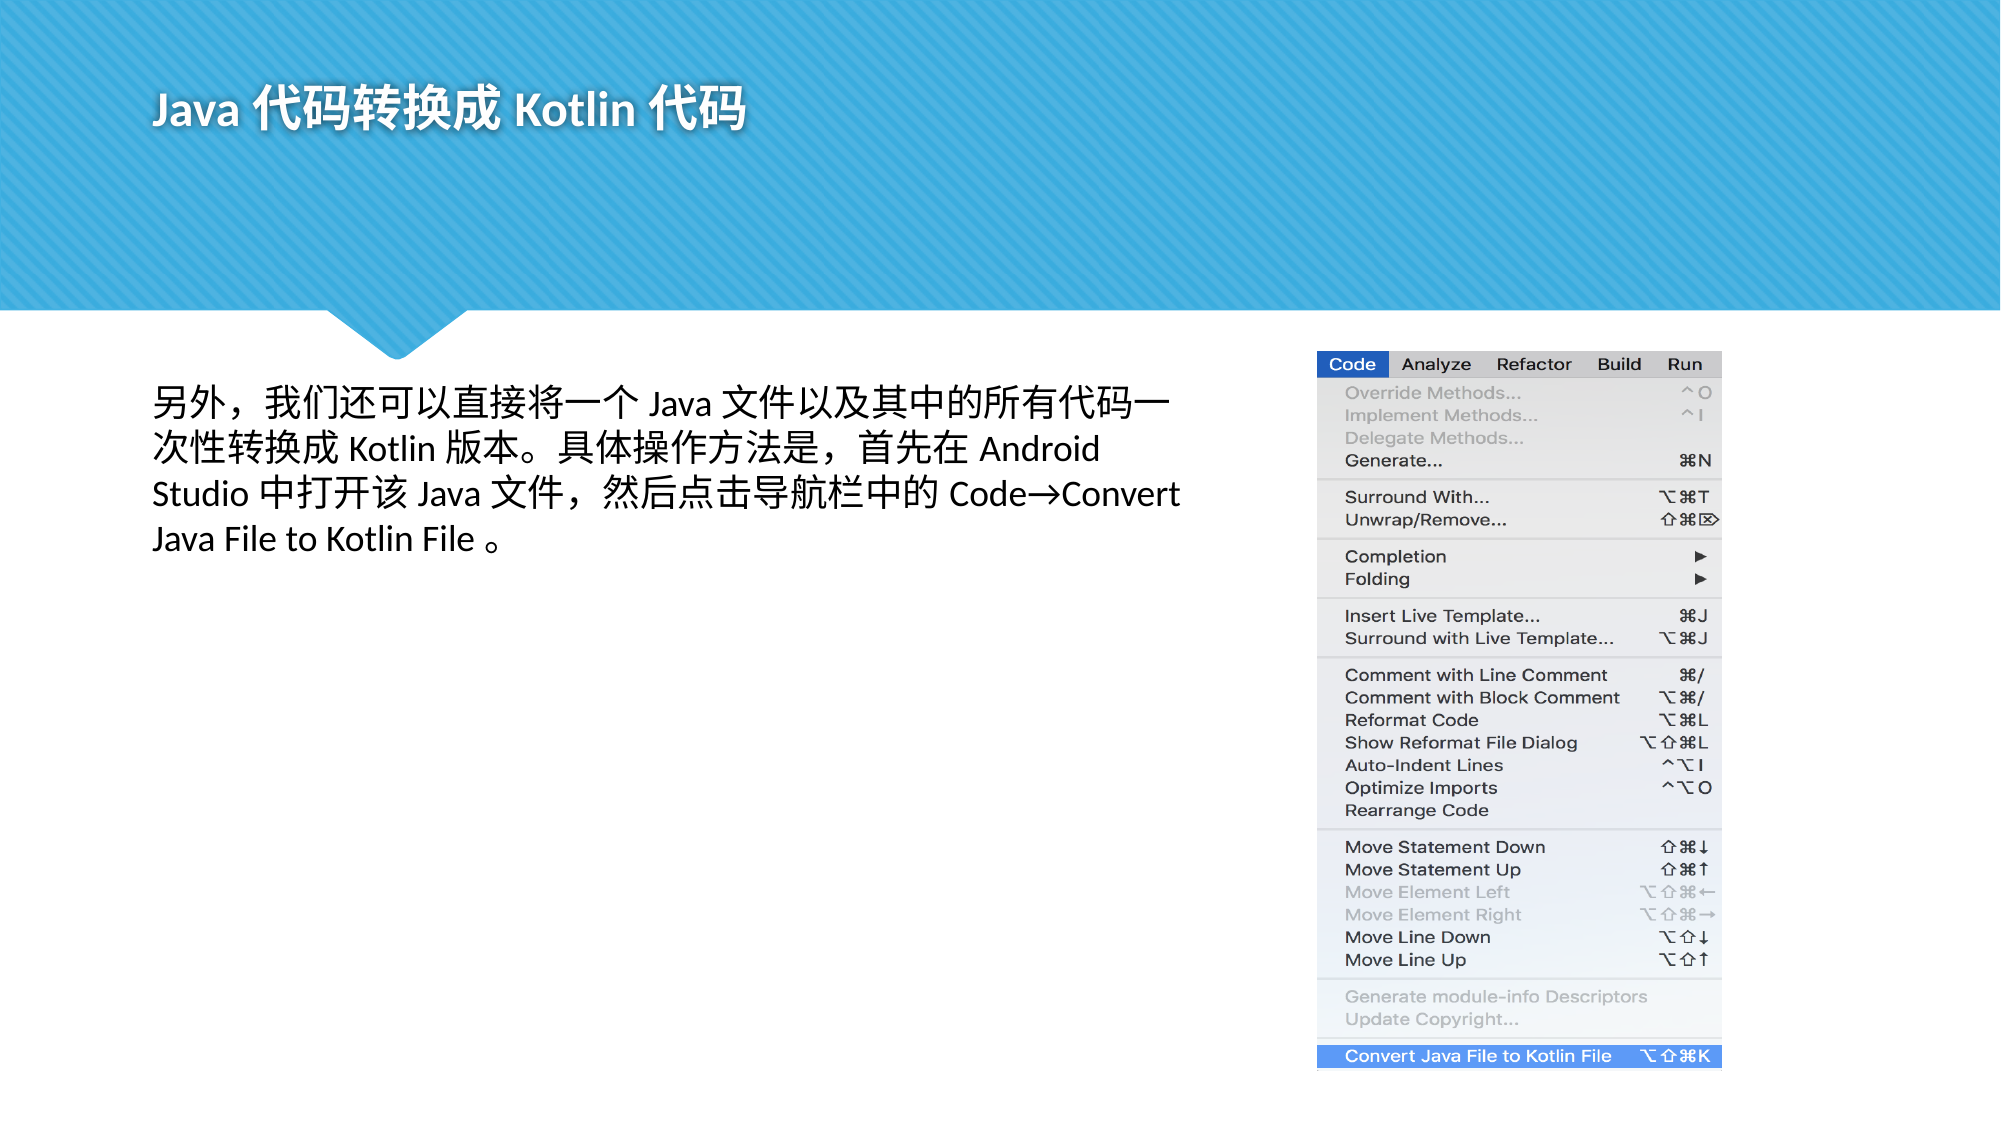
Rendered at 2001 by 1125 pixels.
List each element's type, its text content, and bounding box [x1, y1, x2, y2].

picture [1317, 350, 1722, 1072]
text_box 另外，我们还可以直接将一个Java文件以及其中的所有代码一次性转换成Kotlin版本。具体操作方法是，首先在Android Studio中打开该Java文件，然后点击导航栏中的Code→Convert Java File to Kotlin File。 [137, 371, 1199, 566]
title Java代码转换成Kotlin代码 [137, 59, 1863, 144]
